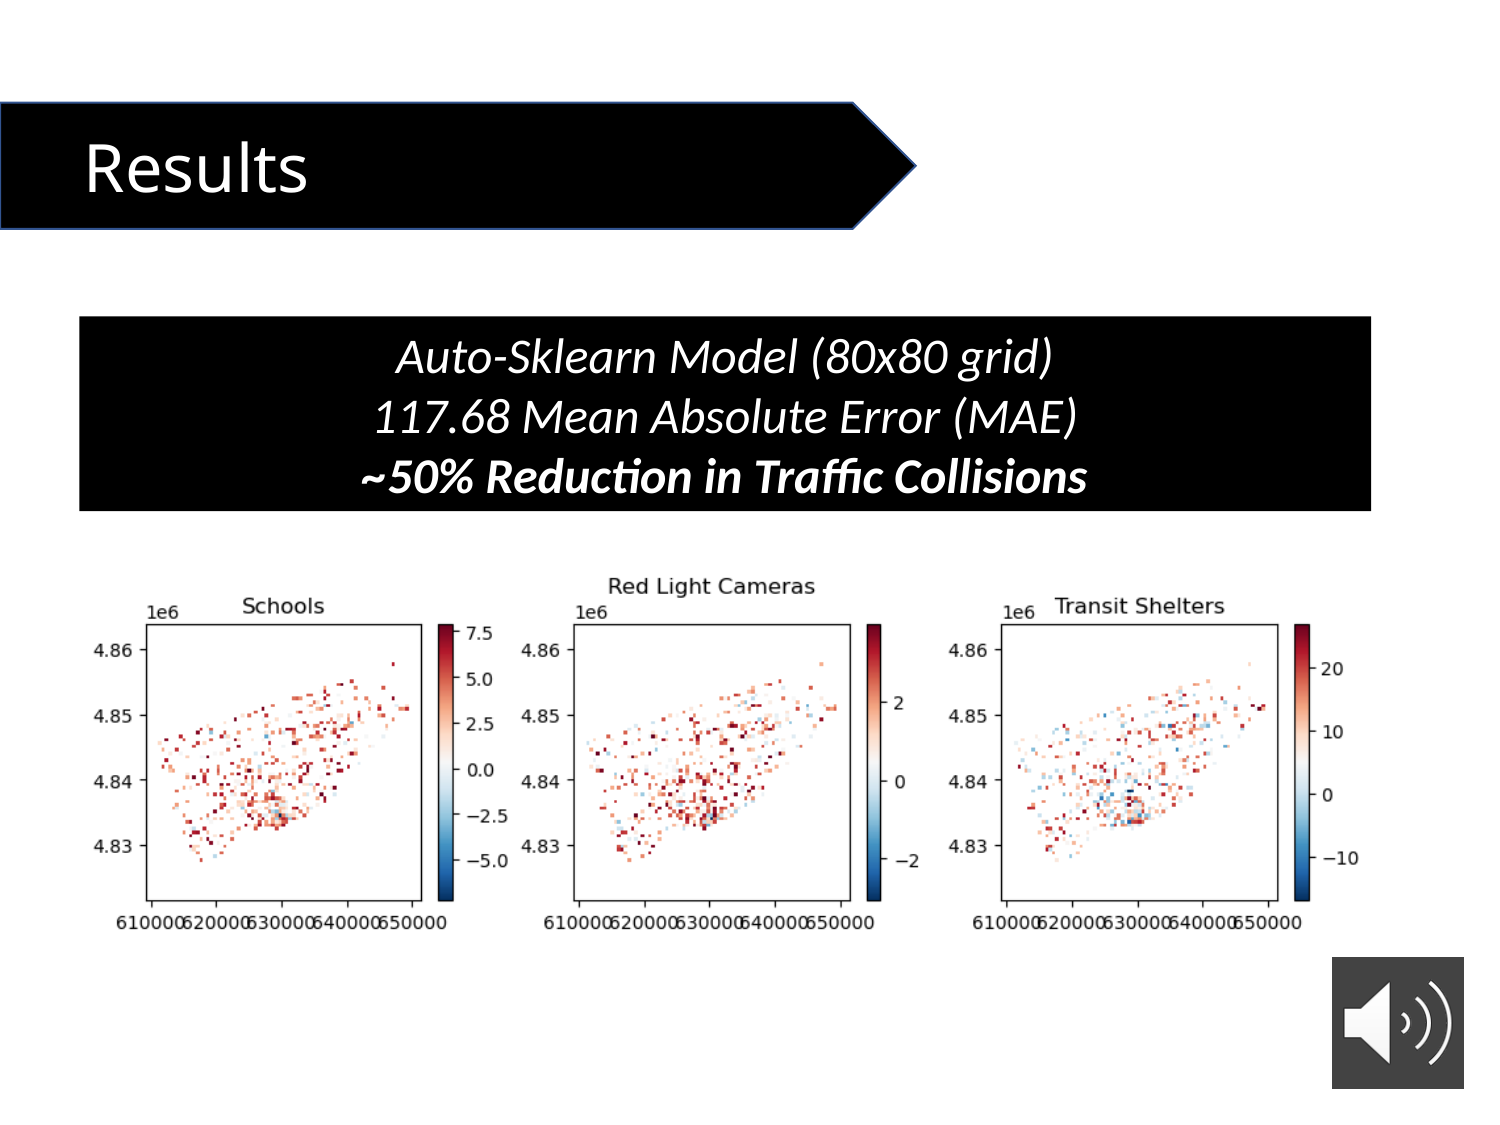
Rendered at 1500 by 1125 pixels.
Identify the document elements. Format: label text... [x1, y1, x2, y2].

text_box Results [0, 101, 918, 230]
slide_number 13 [1059, 1042, 1397, 1103]
text_box Auto-Sklearn Model (80x80 grid) 117.68 Mean Absolute Error (MAE) ~50% Reduction in Traffic Collisions [79, 316, 1372, 512]
picture [1331, 956, 1465, 1090]
picture [79, 565, 1372, 945]
